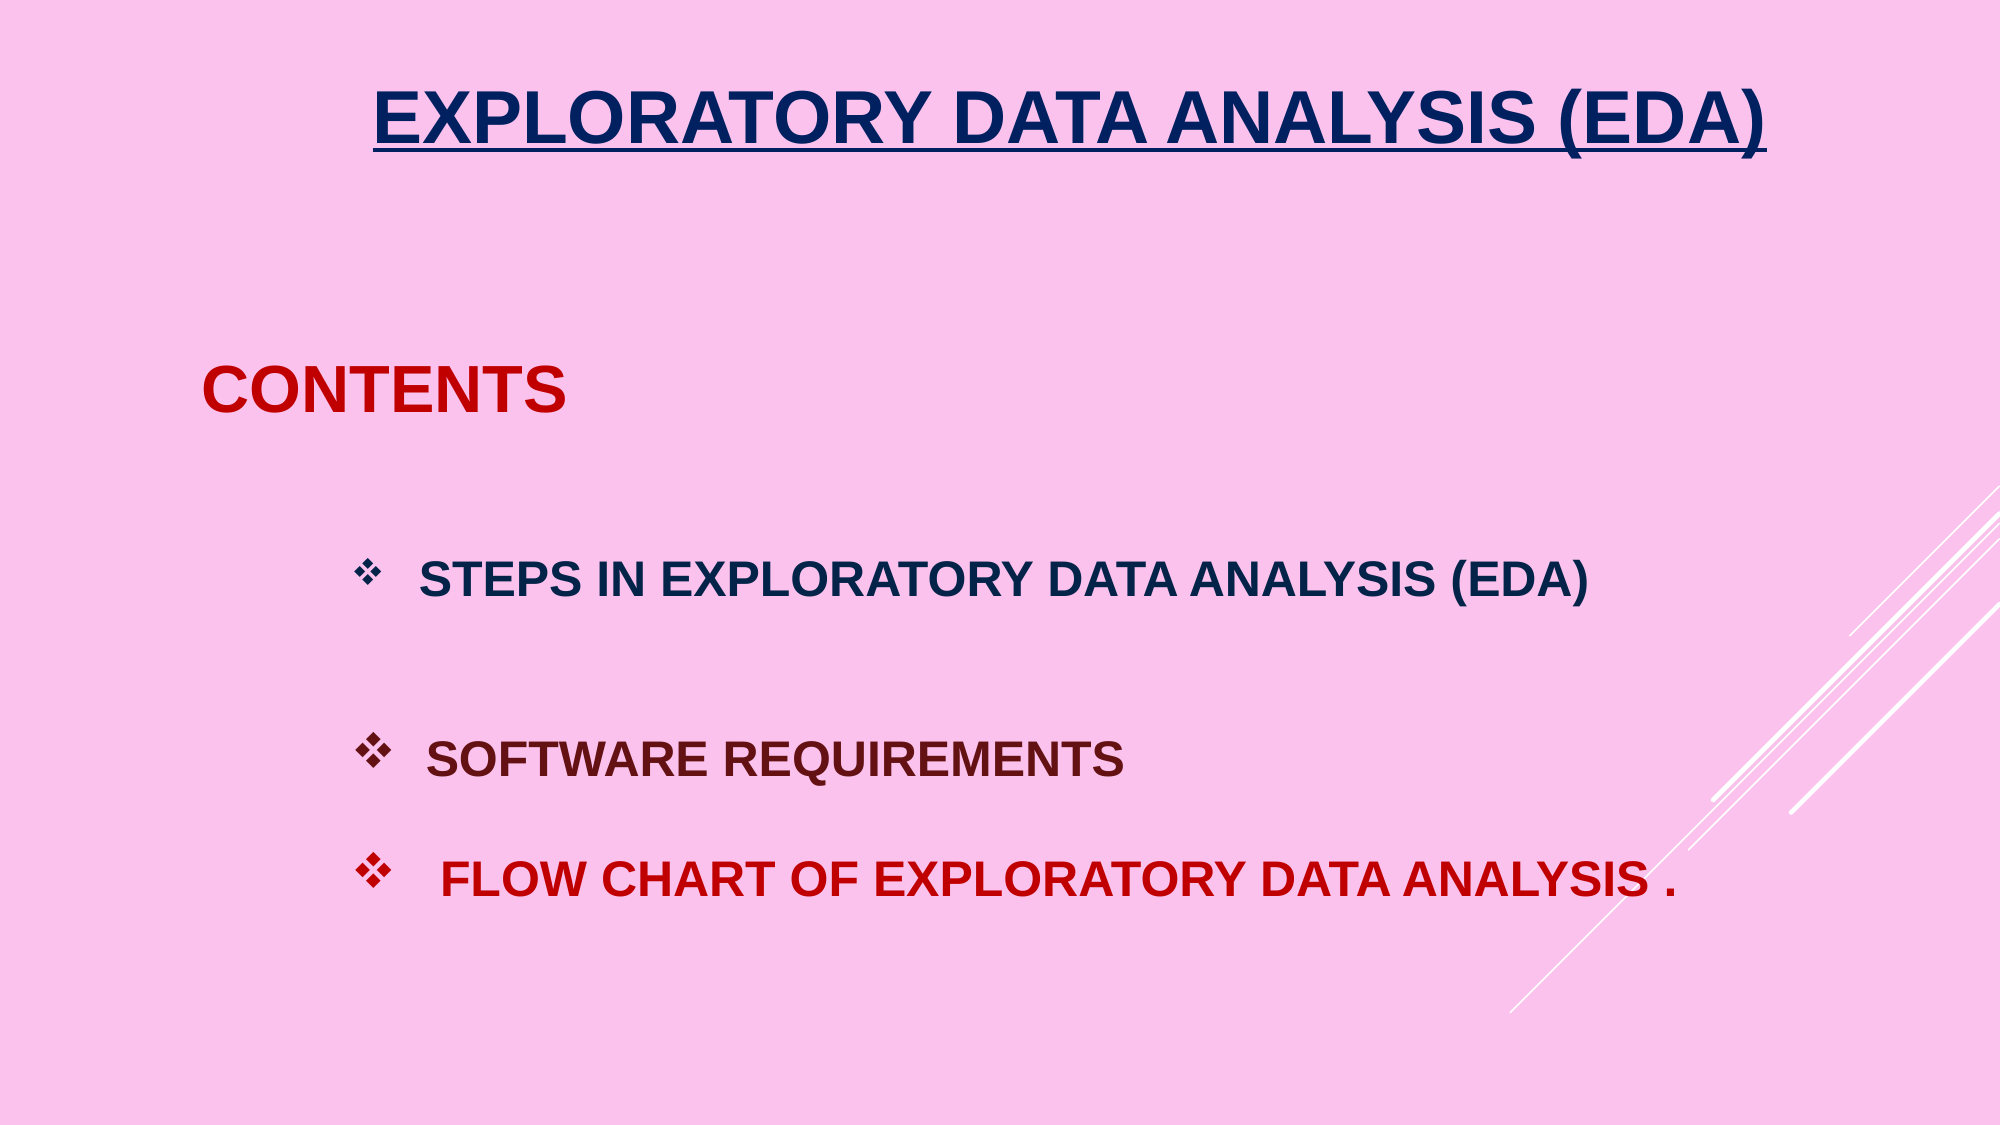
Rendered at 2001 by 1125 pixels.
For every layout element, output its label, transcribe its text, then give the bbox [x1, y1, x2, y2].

text_box CONTENTS STEPS IN EXPLORATORY DATA ANALYSIS (EDA) SOFTWARE REQUIREMENTS FLOW CHART OF EXPLORATORY DATA ANALYSIS . [186, 338, 1752, 974]
title EXPLORATORY DATA ANALYSIS (EDA) [170, 61, 1794, 179]
